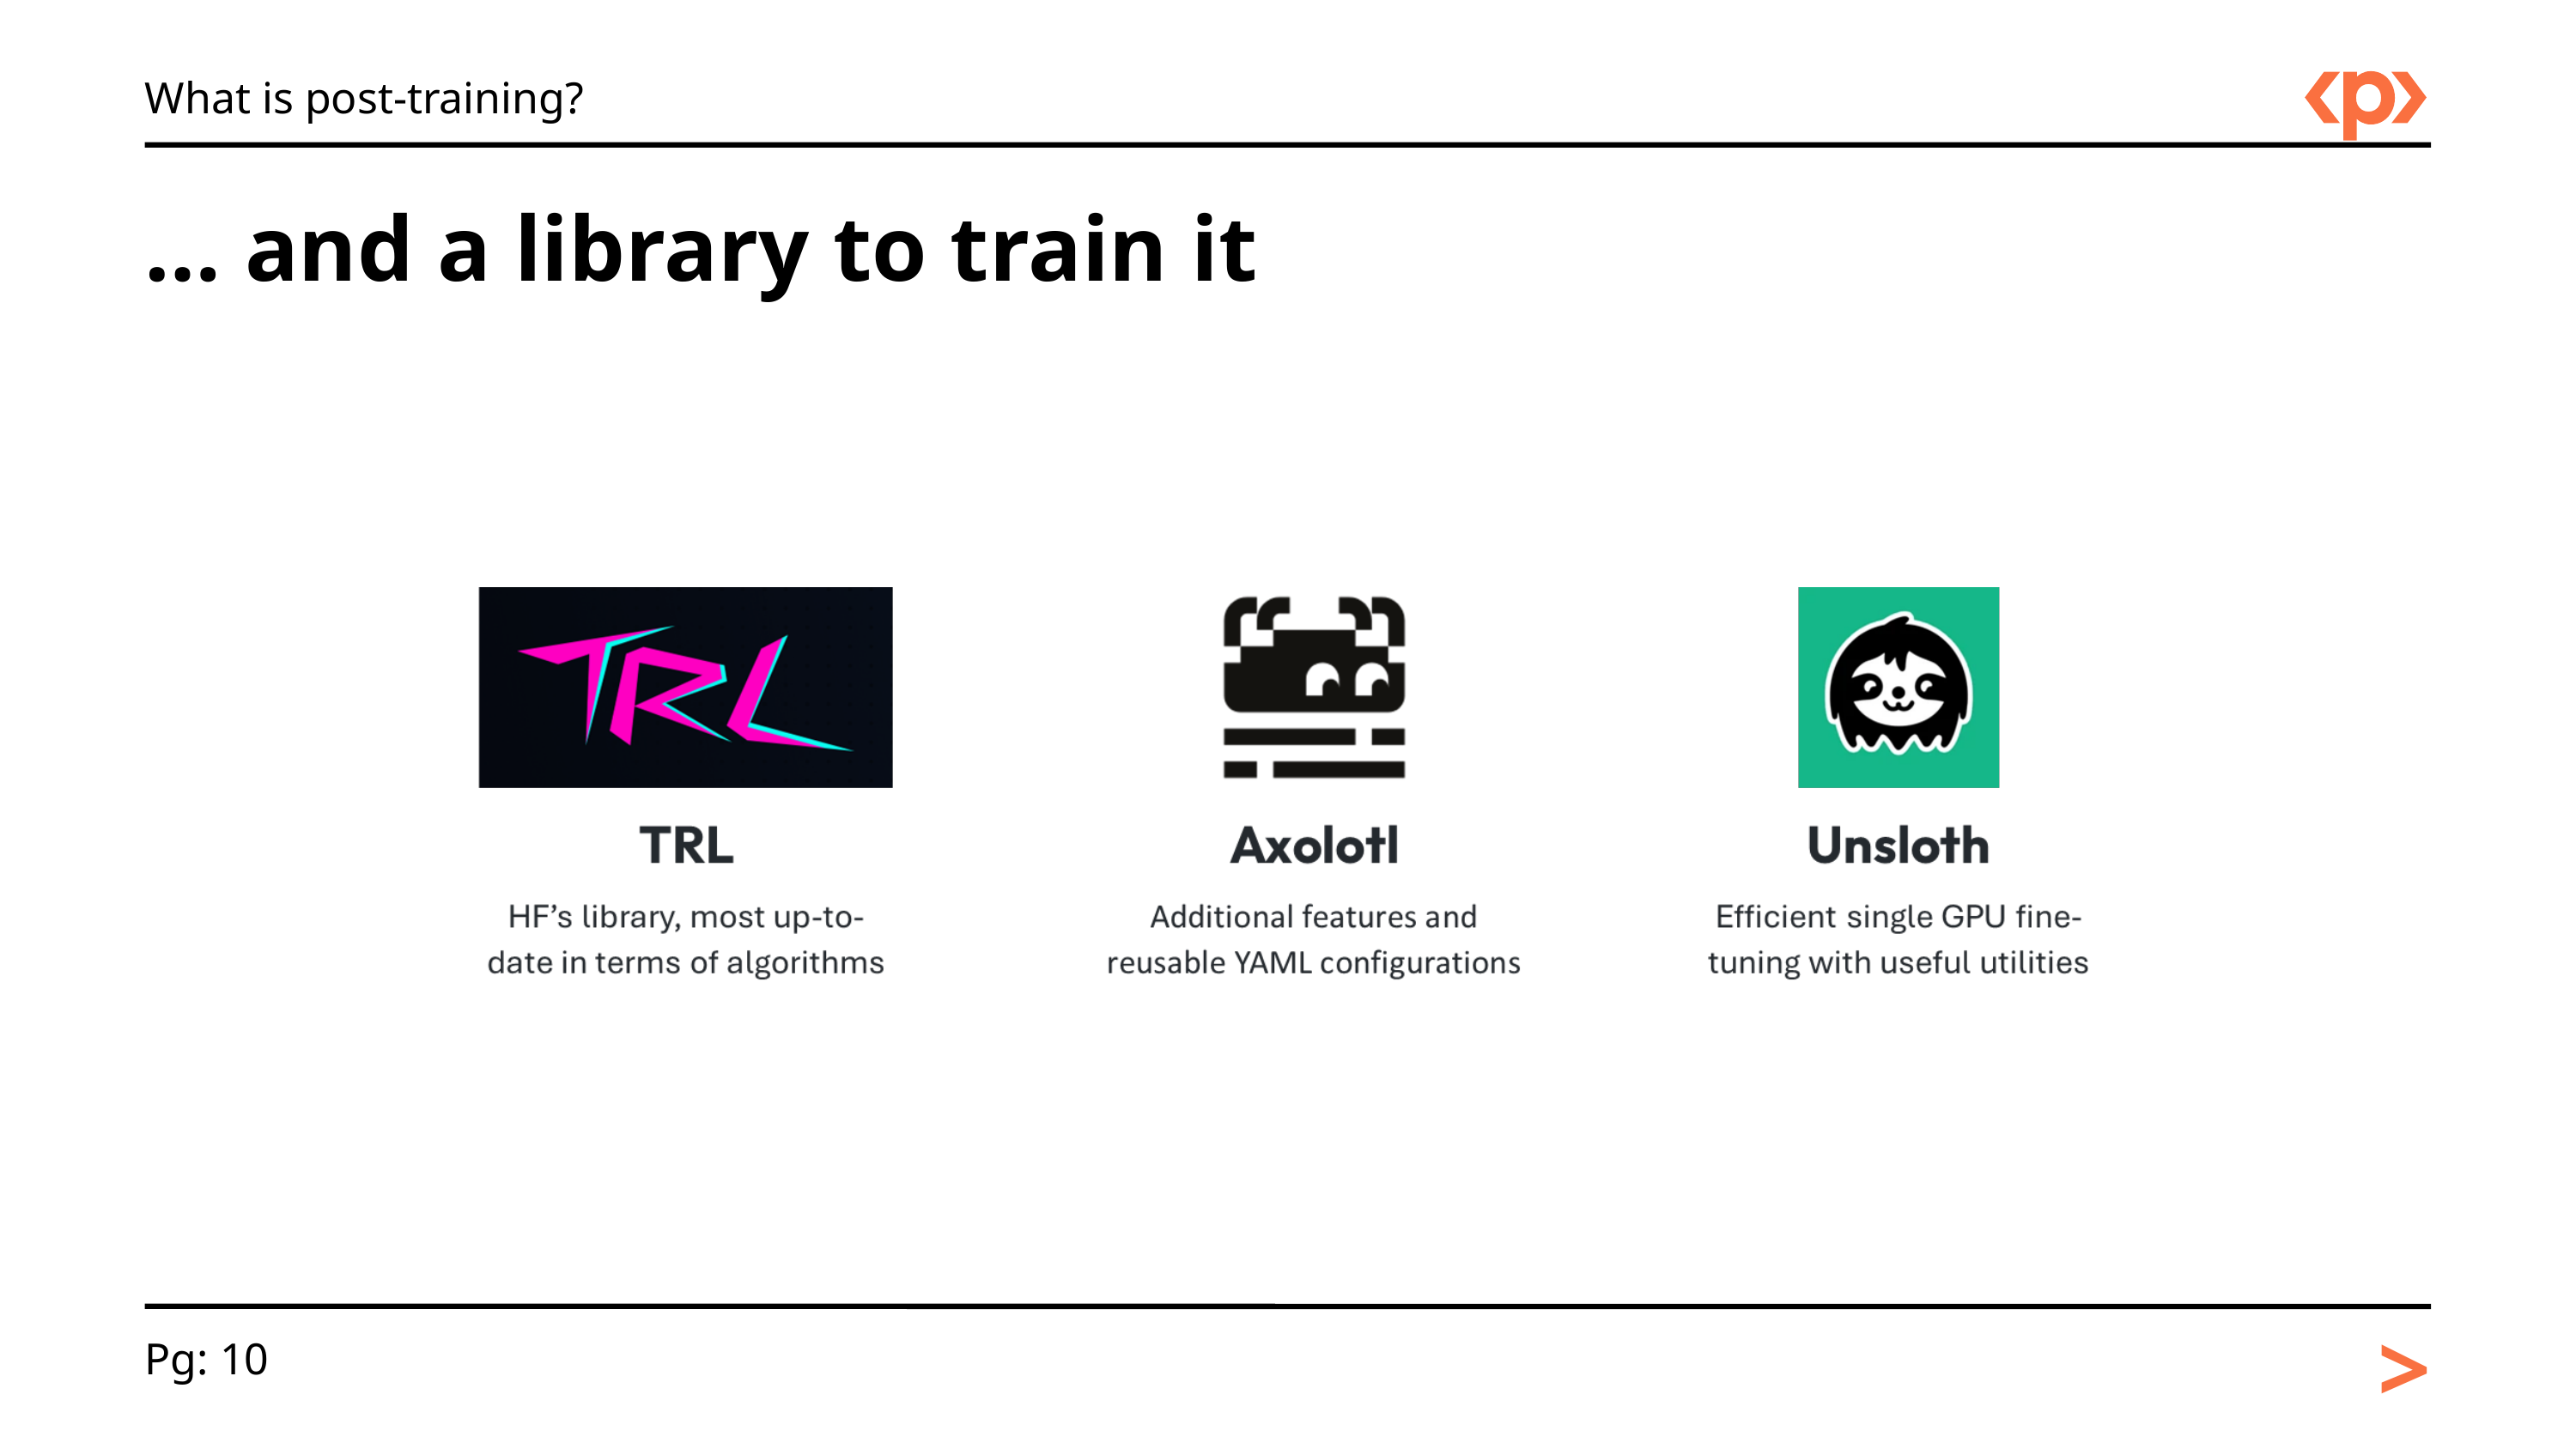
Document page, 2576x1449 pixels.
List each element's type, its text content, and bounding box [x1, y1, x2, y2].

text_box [2300, 66, 2432, 145]
text_box … and a library to train it [144, 173, 1814, 300]
picture [465, 587, 2111, 1003]
text_box > [2378, 1291, 2432, 1422]
text_box What is post-training? [144, 62, 698, 123]
text_box Pg: 10 [144, 1323, 612, 1384]
